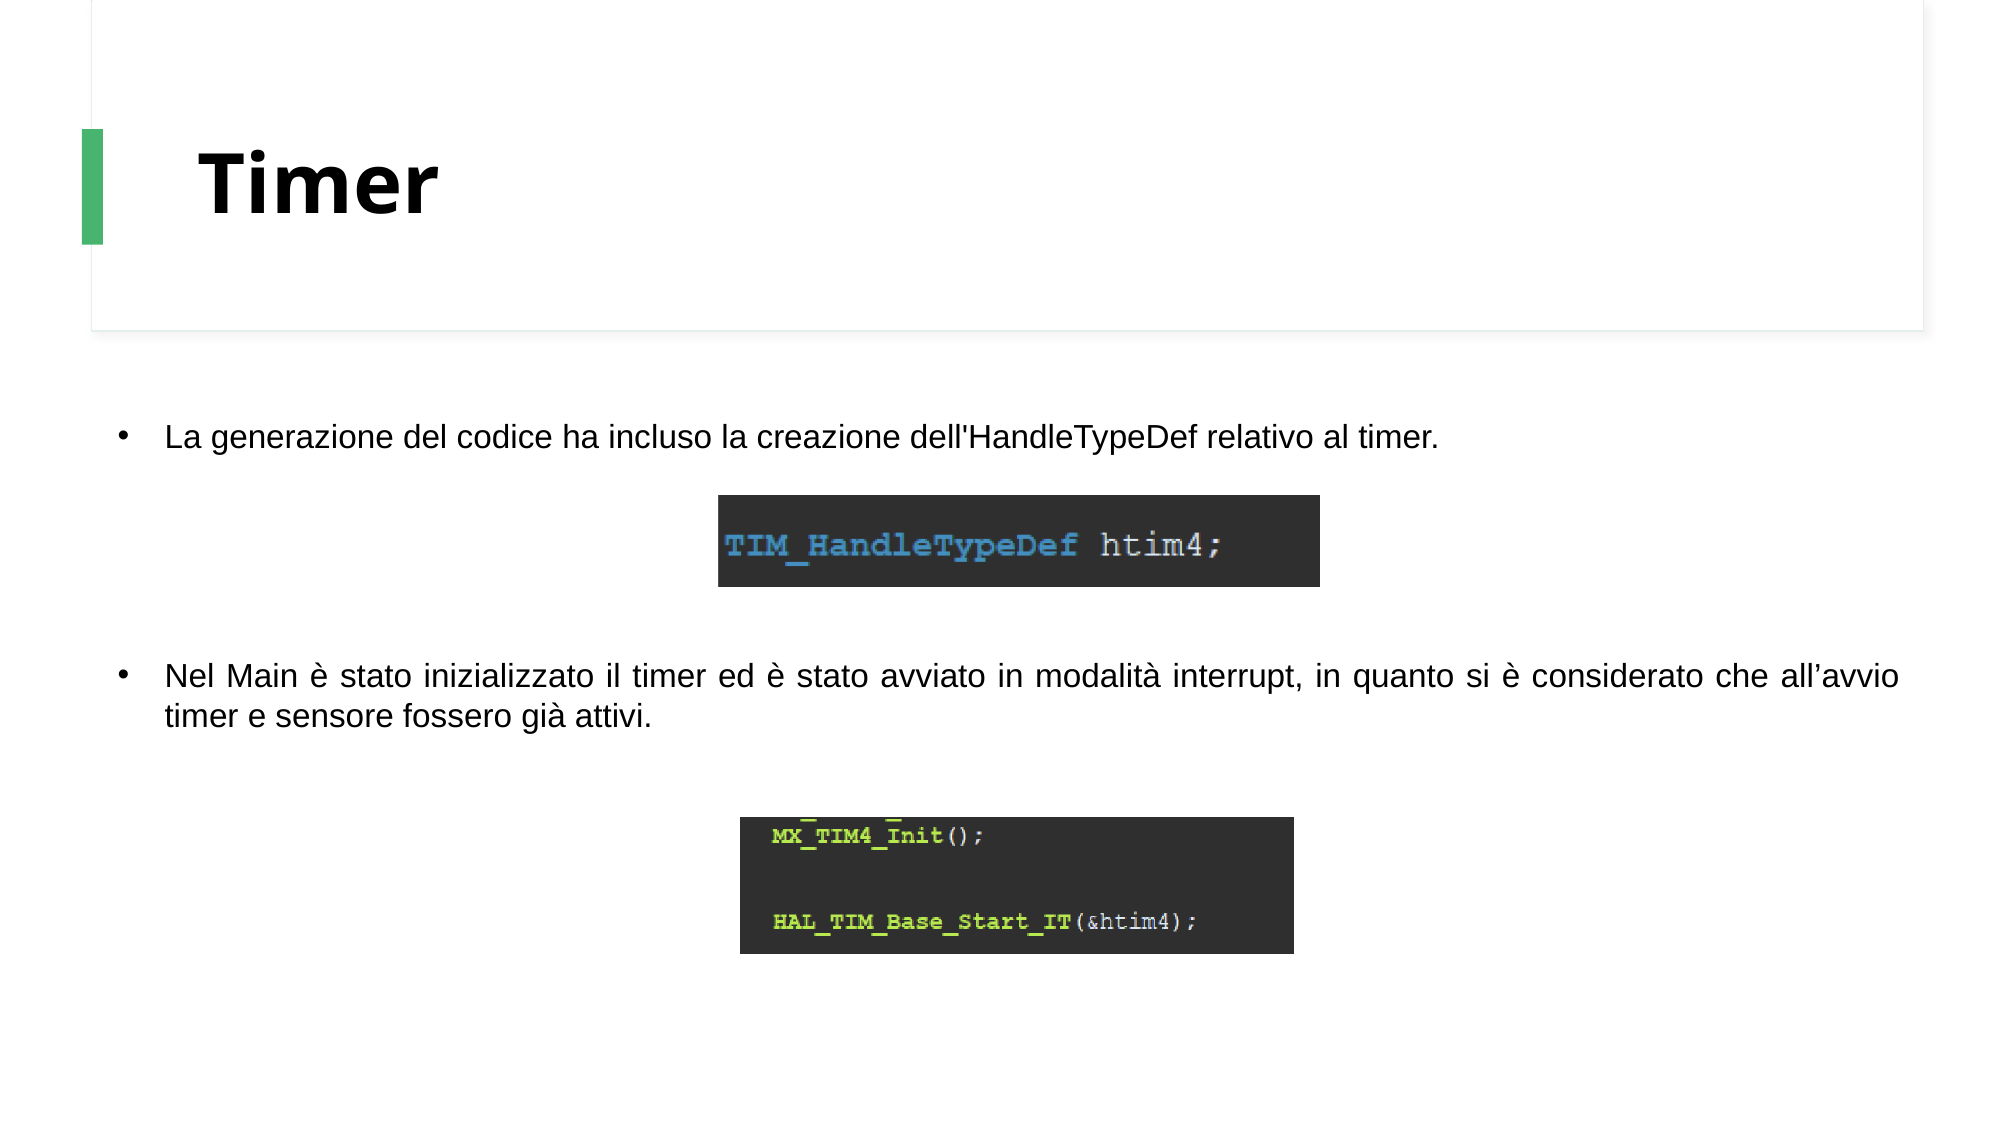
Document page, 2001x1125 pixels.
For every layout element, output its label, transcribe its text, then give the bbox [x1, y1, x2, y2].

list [740, 817, 1294, 954]
text_box La generazione del codice ha incluso la creazione dell'HandleTypeDef relativo al timer. Nel Main è stato inizializzato il timer ed è stato avviato in modalità interrupt, in quanto si è considerato che all’avvio timer e sensore fossero già attivi. [102, 407, 1918, 782]
picture [714, 495, 1320, 587]
title Timer [183, 90, 1851, 284]
